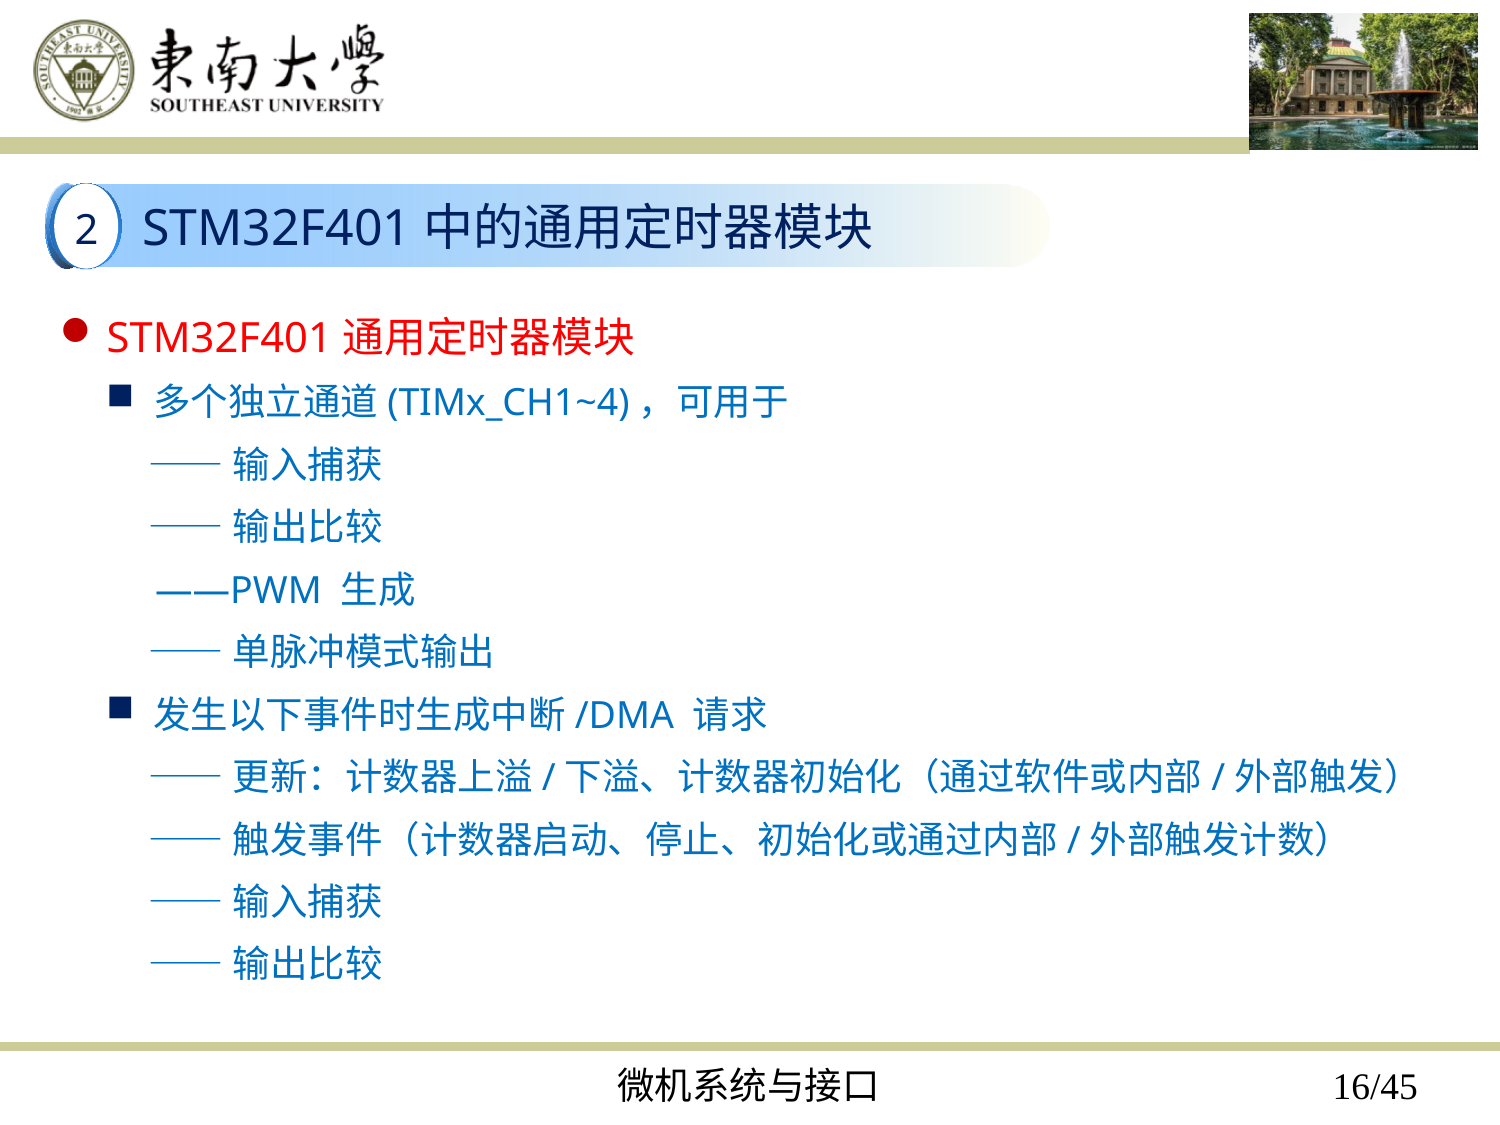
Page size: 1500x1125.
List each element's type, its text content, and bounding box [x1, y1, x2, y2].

text_box [222, 23, 1102, 129]
text_box STM32F401通用定时器模块 多个独立通道(TIMx_CH1~4)，可用于 ——输入捕获 ——输出比较 ——PWM 生成 ——单脉冲模式输出 发生以下事件时生成中断/DMA 请求 ——更新：计数器上溢/下溢、计数器初始化（通过软件或内部/外部触发） ——触发事件（计数器启动、停止、初始化或通过内部/外部触发计数） ——输入捕获 ——输出比较 [45, 290, 1459, 993]
picture [0, 1042, 1500, 1051]
picture [0, 13, 1478, 154]
picture [29, 9, 394, 127]
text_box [44, 183, 1129, 270]
